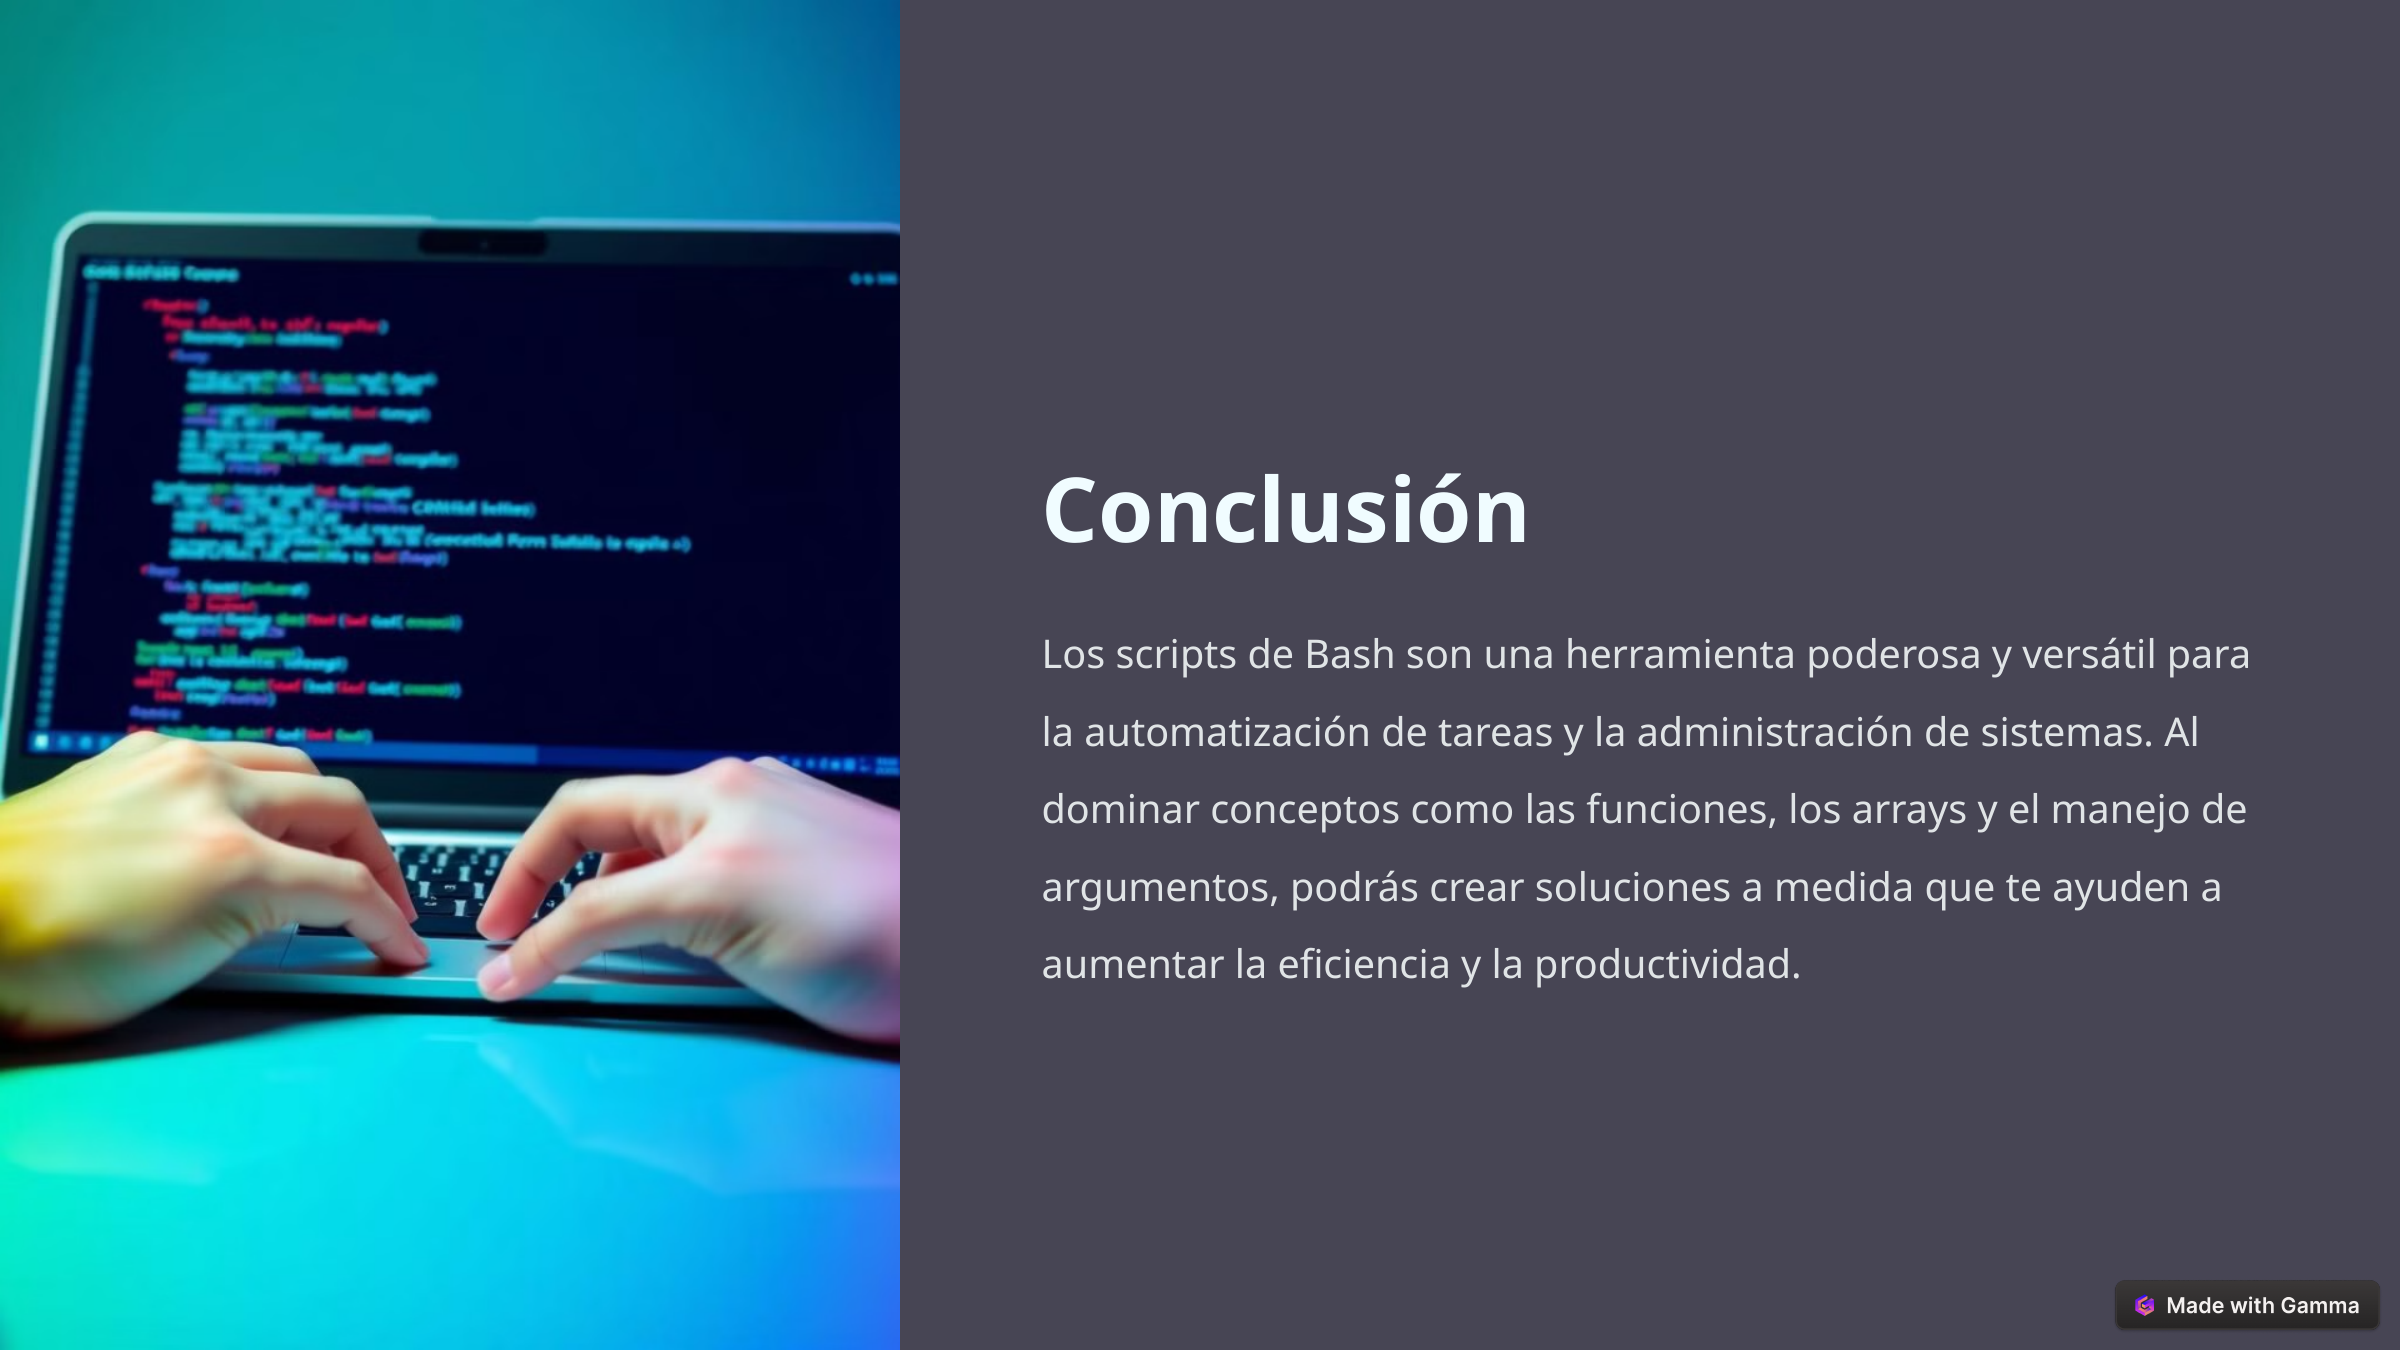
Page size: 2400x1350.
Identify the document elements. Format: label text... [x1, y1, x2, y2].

text_box Los scripts de Bash son una herramienta poderosa y versátil para la automatización de tareas y la administración de sistemas. Al dominar conceptos como las funciones, los arrays y el manejo de argumentos, podrás crear soluciones a medida que te ayuden a aumentar la eficiencia y la productividad. [1041, 599, 2259, 924]
text_box Conclusión [1041, 426, 1942, 539]
picture [0, 0, 901, 1350]
picture [2106, 1271, 2389, 1339]
